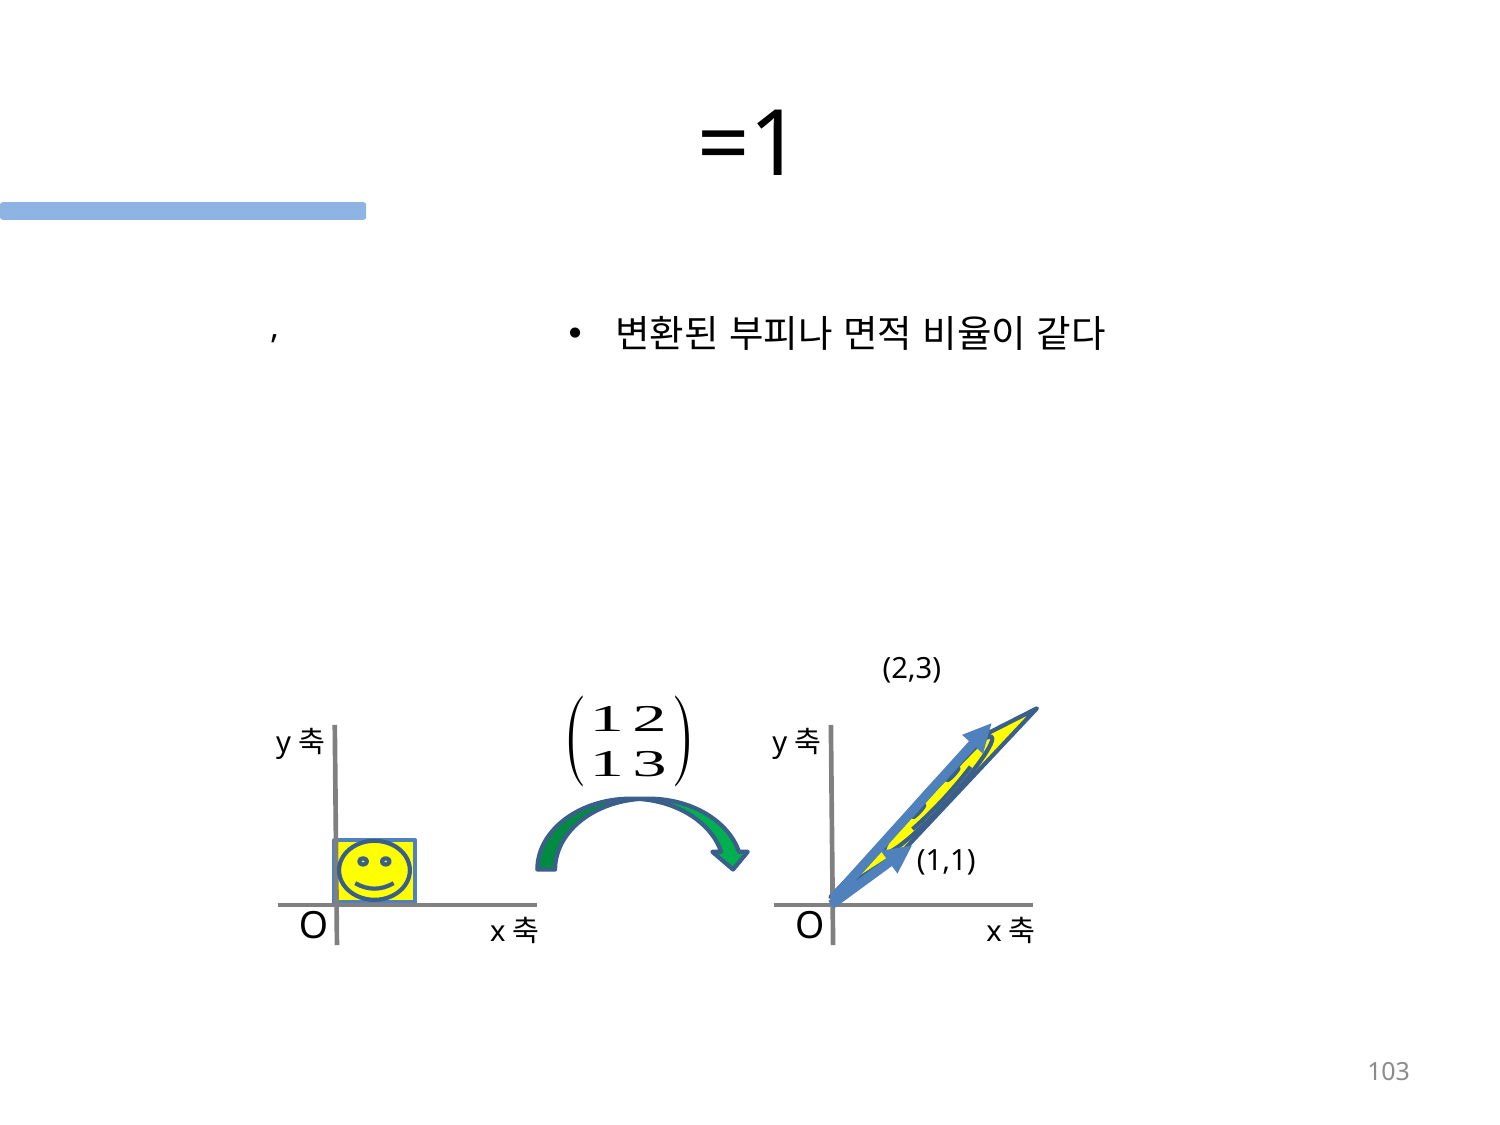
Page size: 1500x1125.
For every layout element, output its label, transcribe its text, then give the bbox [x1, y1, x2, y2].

text_box O [284, 893, 329, 904]
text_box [830, 914, 834, 946]
text_box (2,3) [867, 642, 956, 692]
text_box [535, 796, 750, 872]
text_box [334, 724, 338, 904]
text_box [996, 706, 1039, 754]
text_box [343, 838, 417, 903]
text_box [832, 723, 992, 899]
text_box O [284, 914, 335, 953]
text_box 변환된 부피나 면적 비율이 같다 [553, 302, 1121, 363]
text_box x축 [475, 905, 555, 956]
slide_number 103 [1074, 1042, 1425, 1103]
text_box x축 [971, 905, 1051, 956]
text_box y축 [757, 716, 836, 766]
text_box y축 [261, 716, 340, 766]
text_box [0, 200, 369, 222]
text_box O [832, 915, 840, 953]
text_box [334, 914, 338, 946]
text_box O [337, 917, 344, 953]
text_box O [780, 893, 824, 904]
text_box [343, 838, 412, 902]
text_box O [780, 914, 831, 953]
